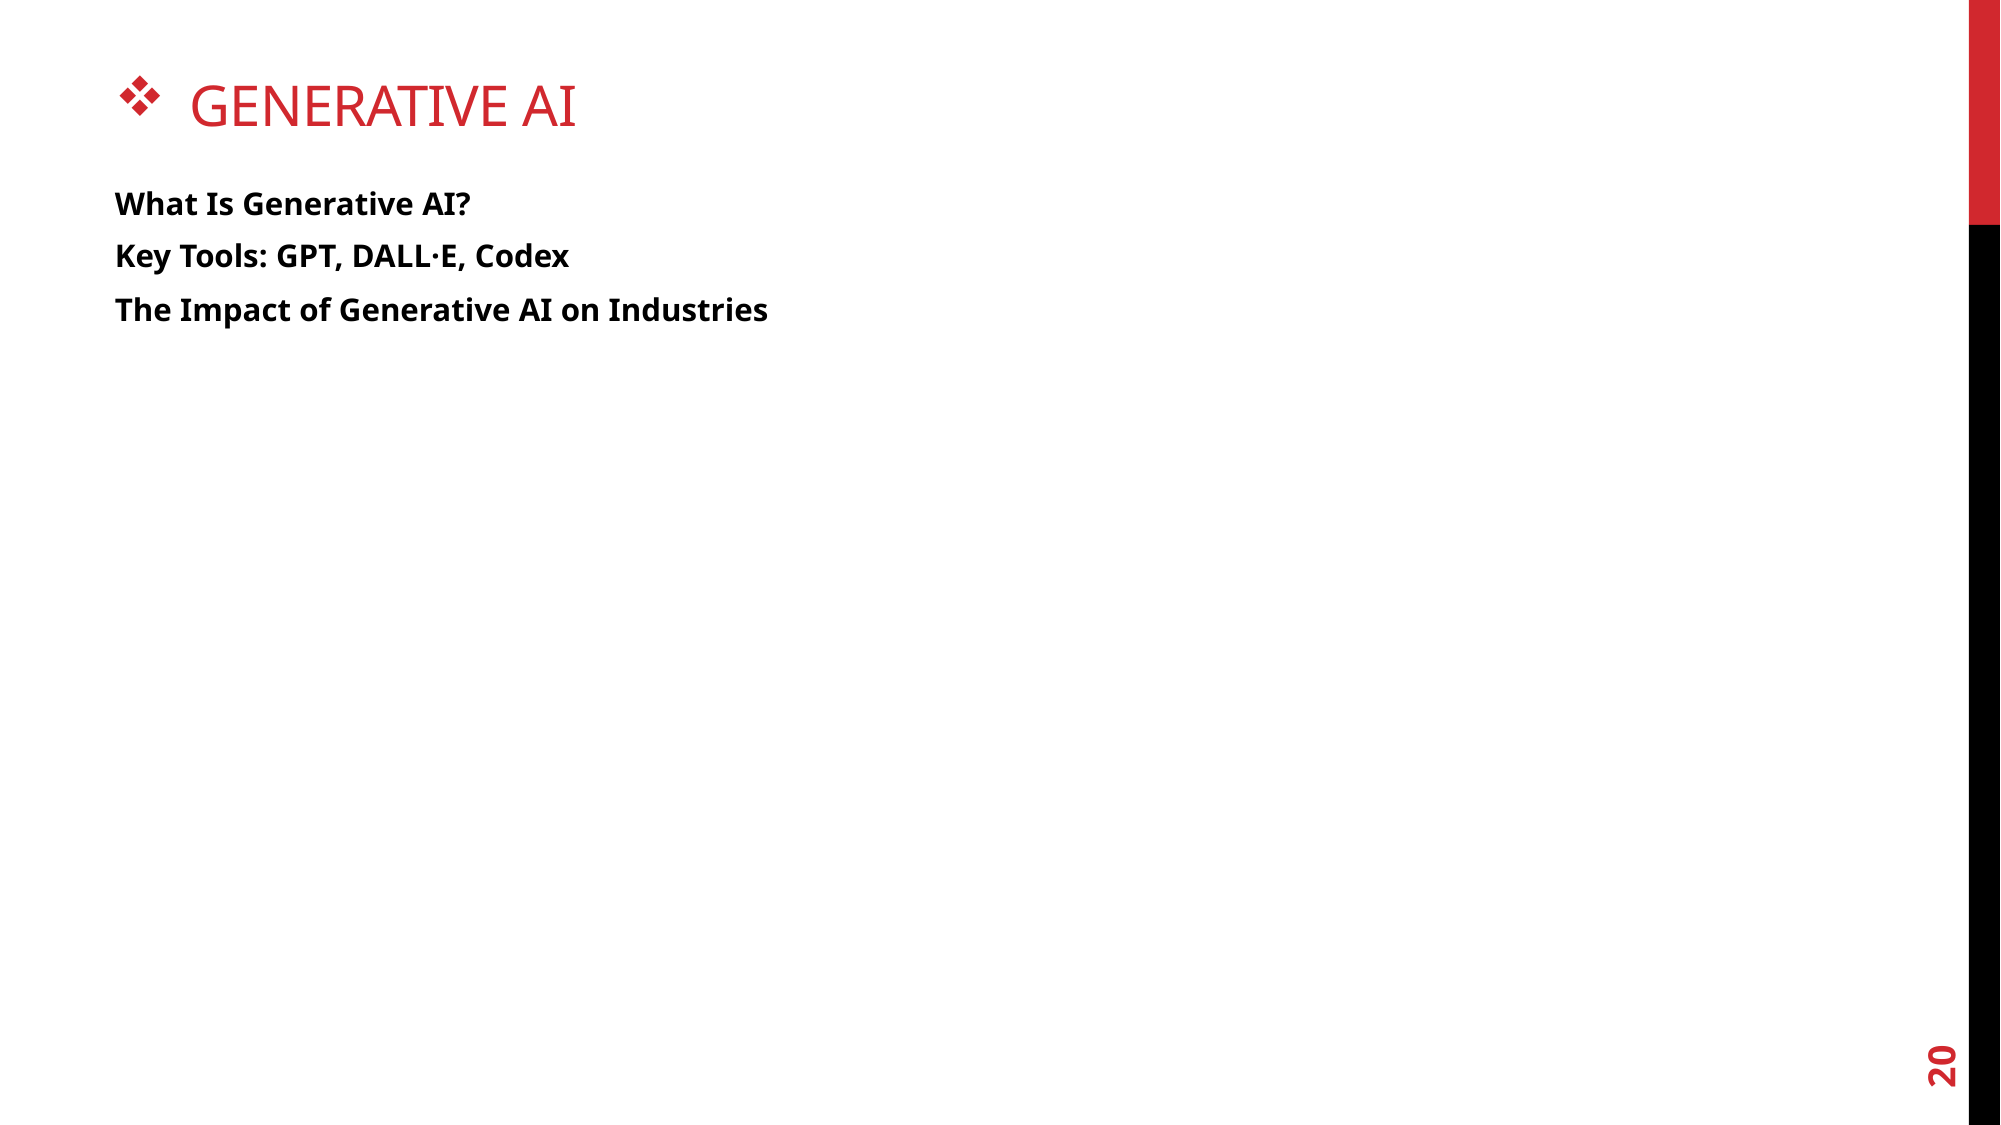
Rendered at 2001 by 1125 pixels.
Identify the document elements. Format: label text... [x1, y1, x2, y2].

list What Is Generative AI? Key Tools: GPT, DALL·E, Codex The Impact of Generative AI on Industries [99, 176, 1767, 1005]
slide_number 20 [1903, 887, 1984, 1104]
title Generative AI [99, 25, 1415, 145]
